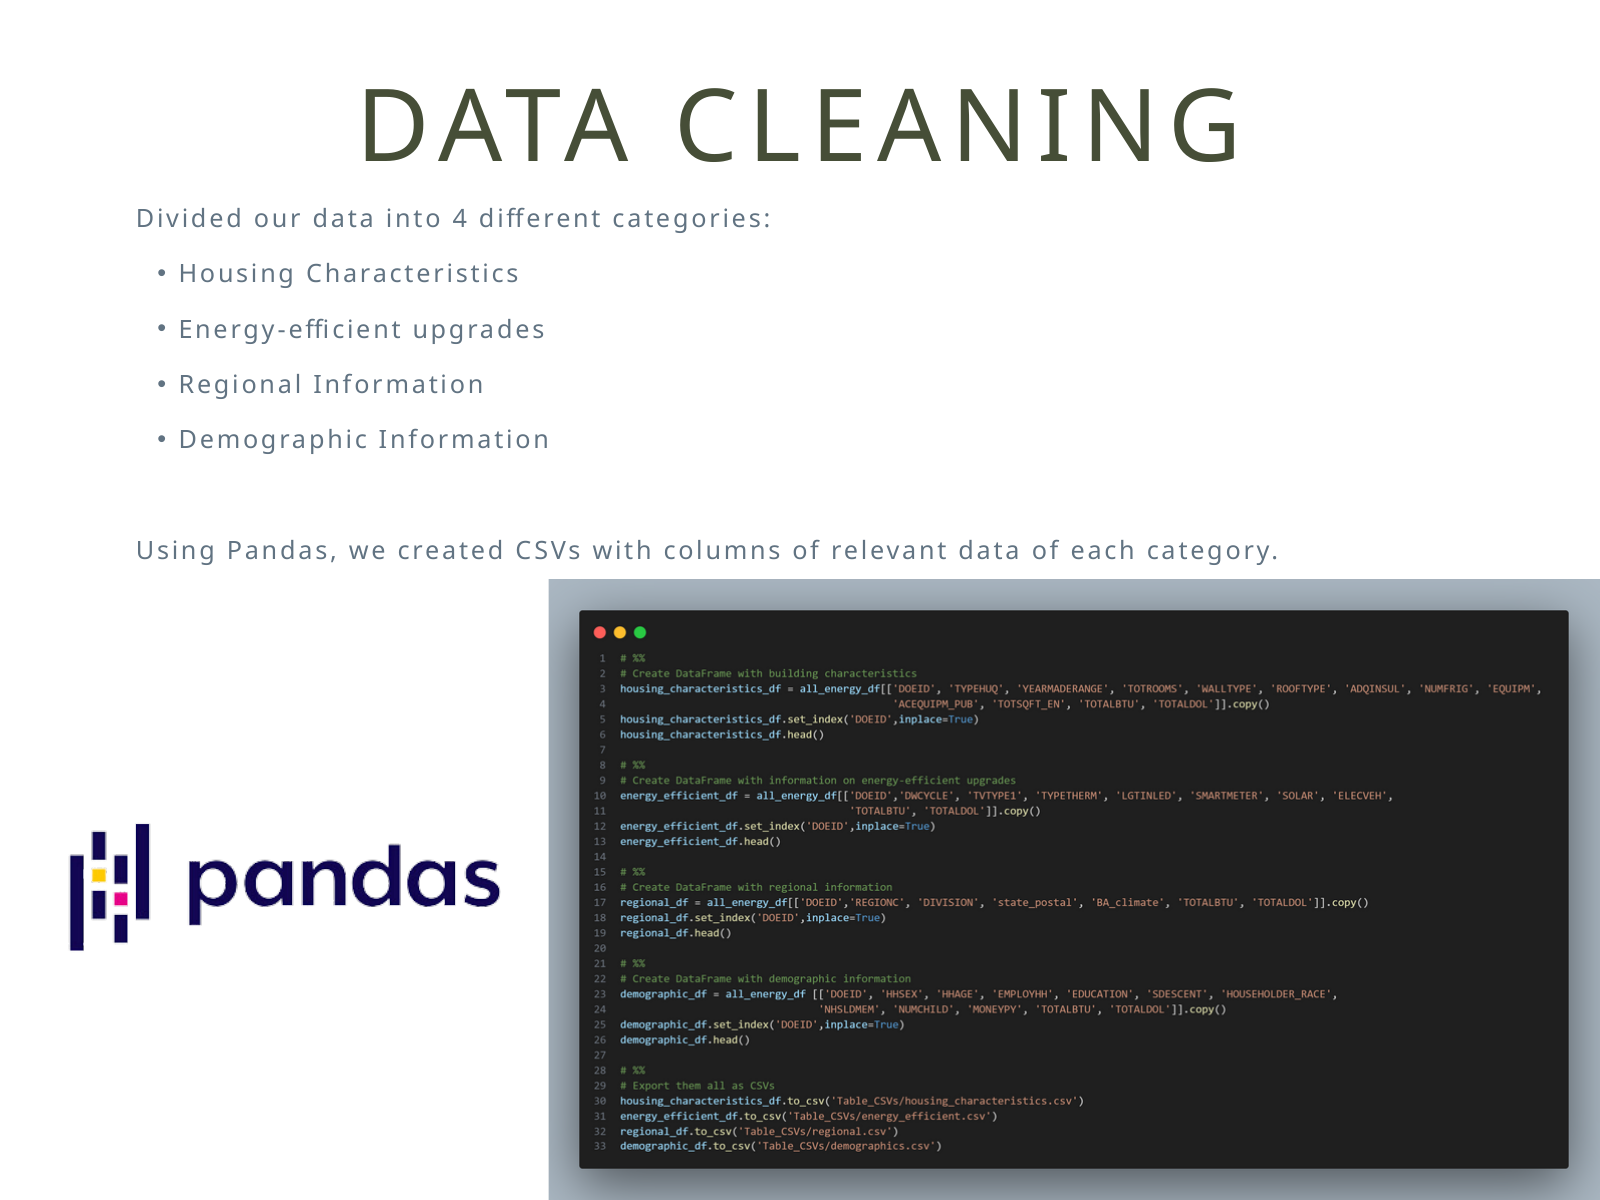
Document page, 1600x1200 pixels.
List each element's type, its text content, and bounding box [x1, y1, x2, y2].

text_box [548, 579, 1600, 1200]
text_box DATA CLEANING [113, 40, 1487, 182]
text_box Divided our data into 4 different categories: Housing Characteristics Energy-efficient upgrades Regional Information Demographic Information Using Pandas, we created CSVs with columns of relevant data of each category. [135, 176, 1465, 565]
text_box [49, 796, 521, 983]
